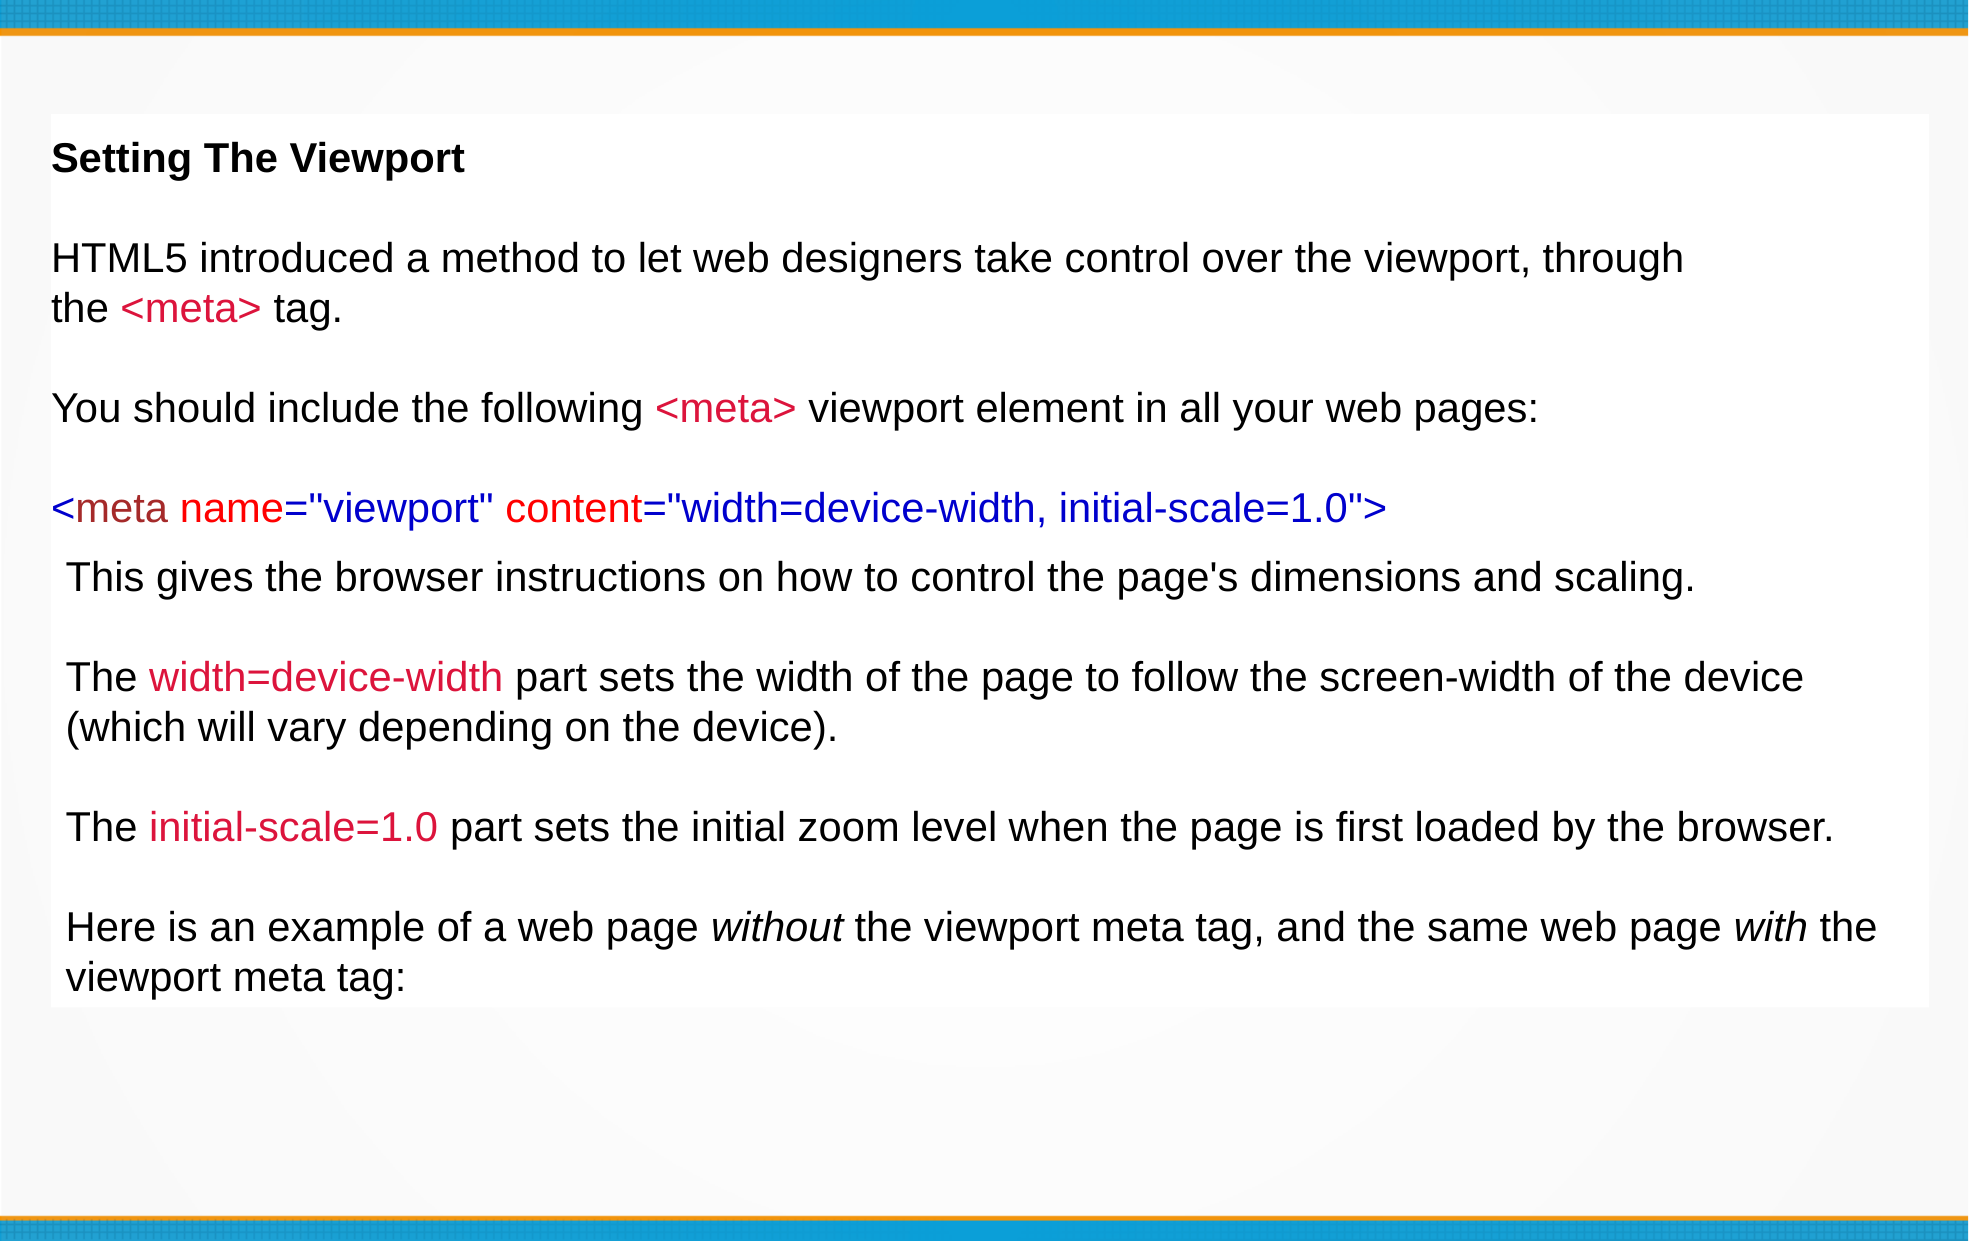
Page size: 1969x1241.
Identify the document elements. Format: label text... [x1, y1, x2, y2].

picture [0, 0, 1969, 1241]
text_box Setting The Viewport HTML5 introduced a method to let web designers take control over the viewport, through the <meta> tag. You should include the following <meta> viewport element in all your web pages: <meta name="viewport" content="width=device-width, initial-scale=1.0"> [50, 114, 1930, 542]
text_box This gives the browser instructions on how to control the page's dimensions and scaling. The width=device-width part sets the width of the page to follow the screen-width of the device (which will vary depending on the device). The initial-scale=1.0 part sets the initial zoom level when the page is first loaded by the browser. Here is an example of a web page without the viewport meta tag, and the same web page with the viewport meta tag: [50, 542, 1930, 1008]
